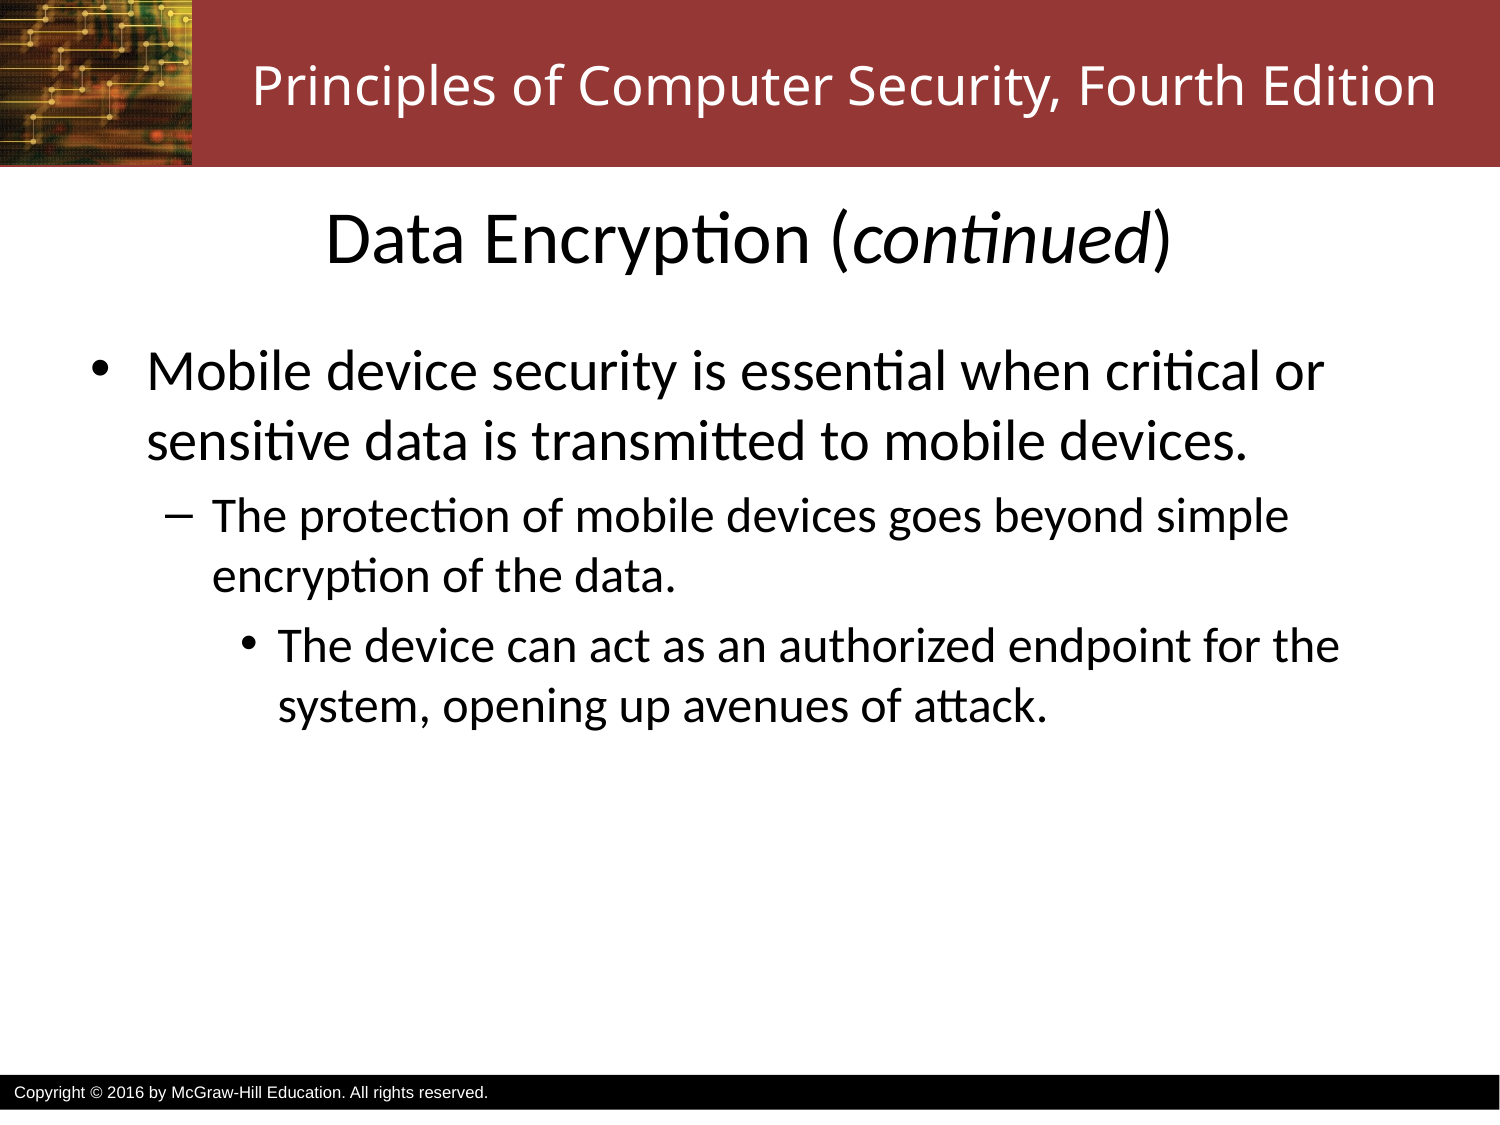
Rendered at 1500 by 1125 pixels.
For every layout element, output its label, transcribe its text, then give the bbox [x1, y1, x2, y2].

picture [0, 0, 192, 165]
list Mobile device security is essential when critical or sensitive data is transmitted to mobile devices. The protection of mobile devices goes beyond simple encryption of the data. The device can act as an authorized endpoint for the system, opening up avenues of attack. [75, 324, 1425, 1005]
title Data Encryption (continued) [75, 181, 1425, 324]
